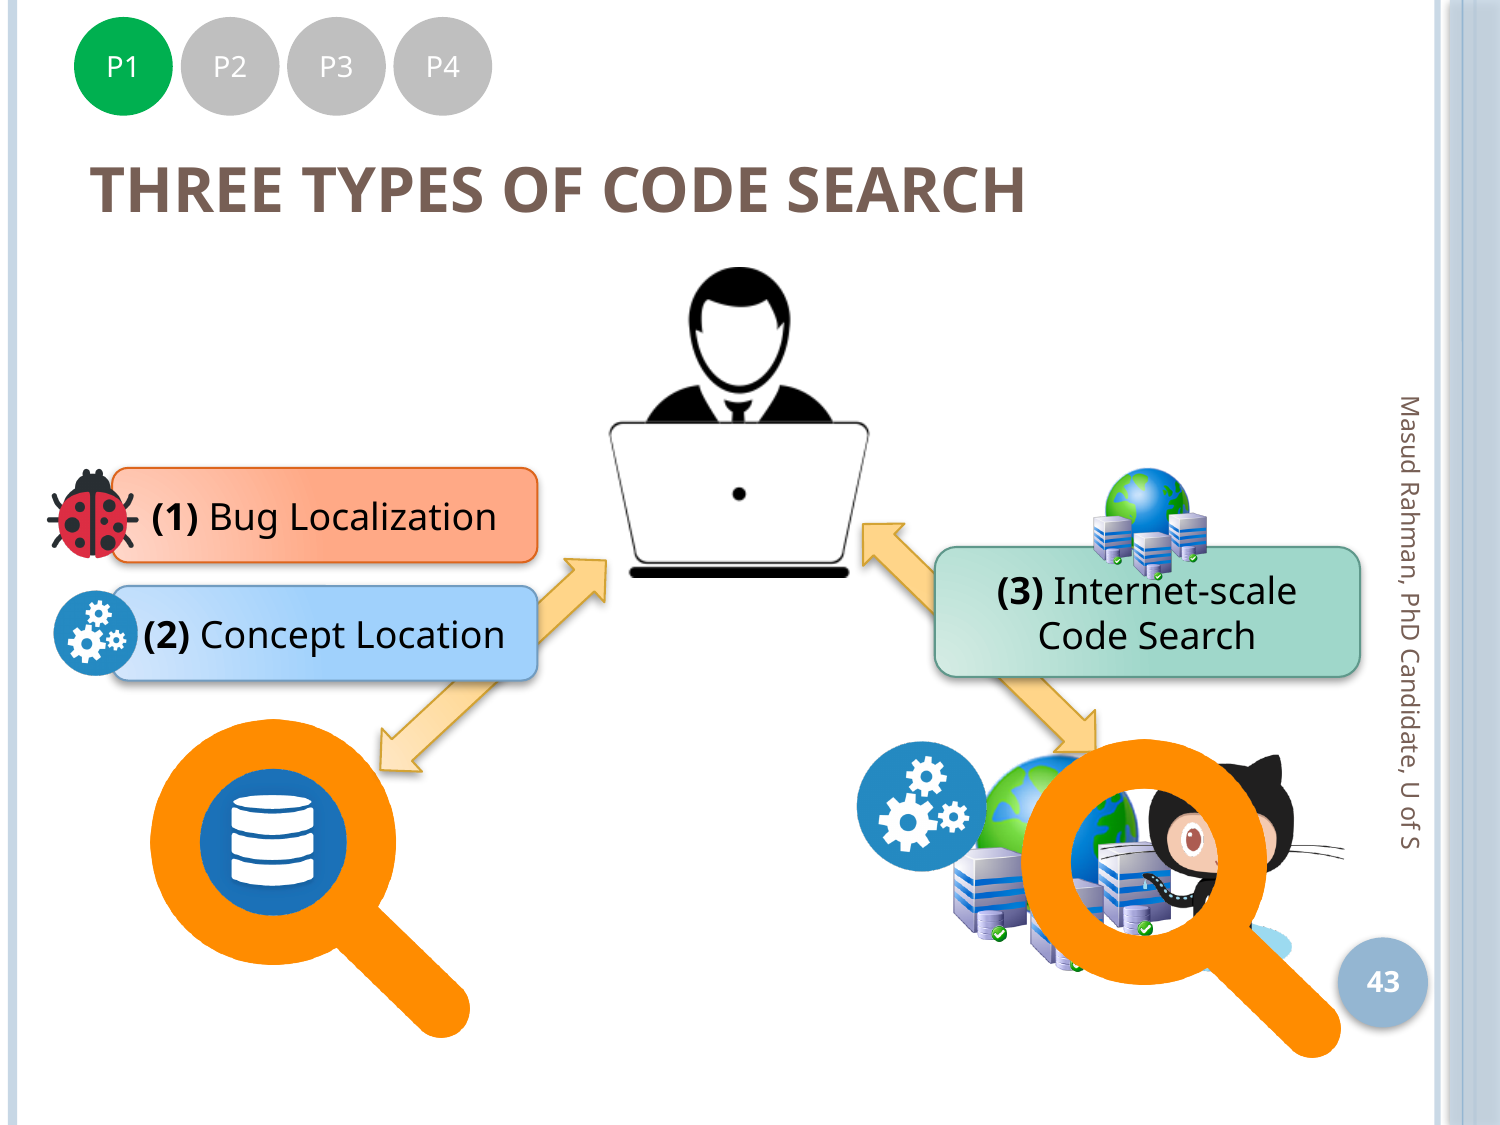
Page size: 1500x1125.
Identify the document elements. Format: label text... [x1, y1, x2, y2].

text_box (2) Concept Location [122, 584, 539, 682]
text_box (1) Bug Localization [145, 466, 539, 564]
text_box [899, 539, 929, 610]
text_box [542, 557, 607, 640]
title Three Types of Code Search [75, 45, 1300, 233]
picture [52, 589, 139, 678]
text_box P2 [180, 16, 280, 116]
text_box [415, 692, 488, 716]
footer Masud Rahman, PhD Candidate, U of S [1379, 380, 1440, 906]
picture [584, 266, 896, 578]
text_box P1 [74, 16, 173, 116]
picture [149, 718, 470, 1038]
text_box P4 [393, 16, 493, 116]
text_box [1007, 688, 1097, 736]
picture [1091, 466, 1209, 582]
picture [44, 465, 142, 563]
slide_number 43 [1347, 940, 1434, 1027]
picture [855, 739, 1353, 1058]
text_box (3) Internet-scale Code Search [933, 545, 1362, 678]
text_box P3 [287, 16, 386, 116]
